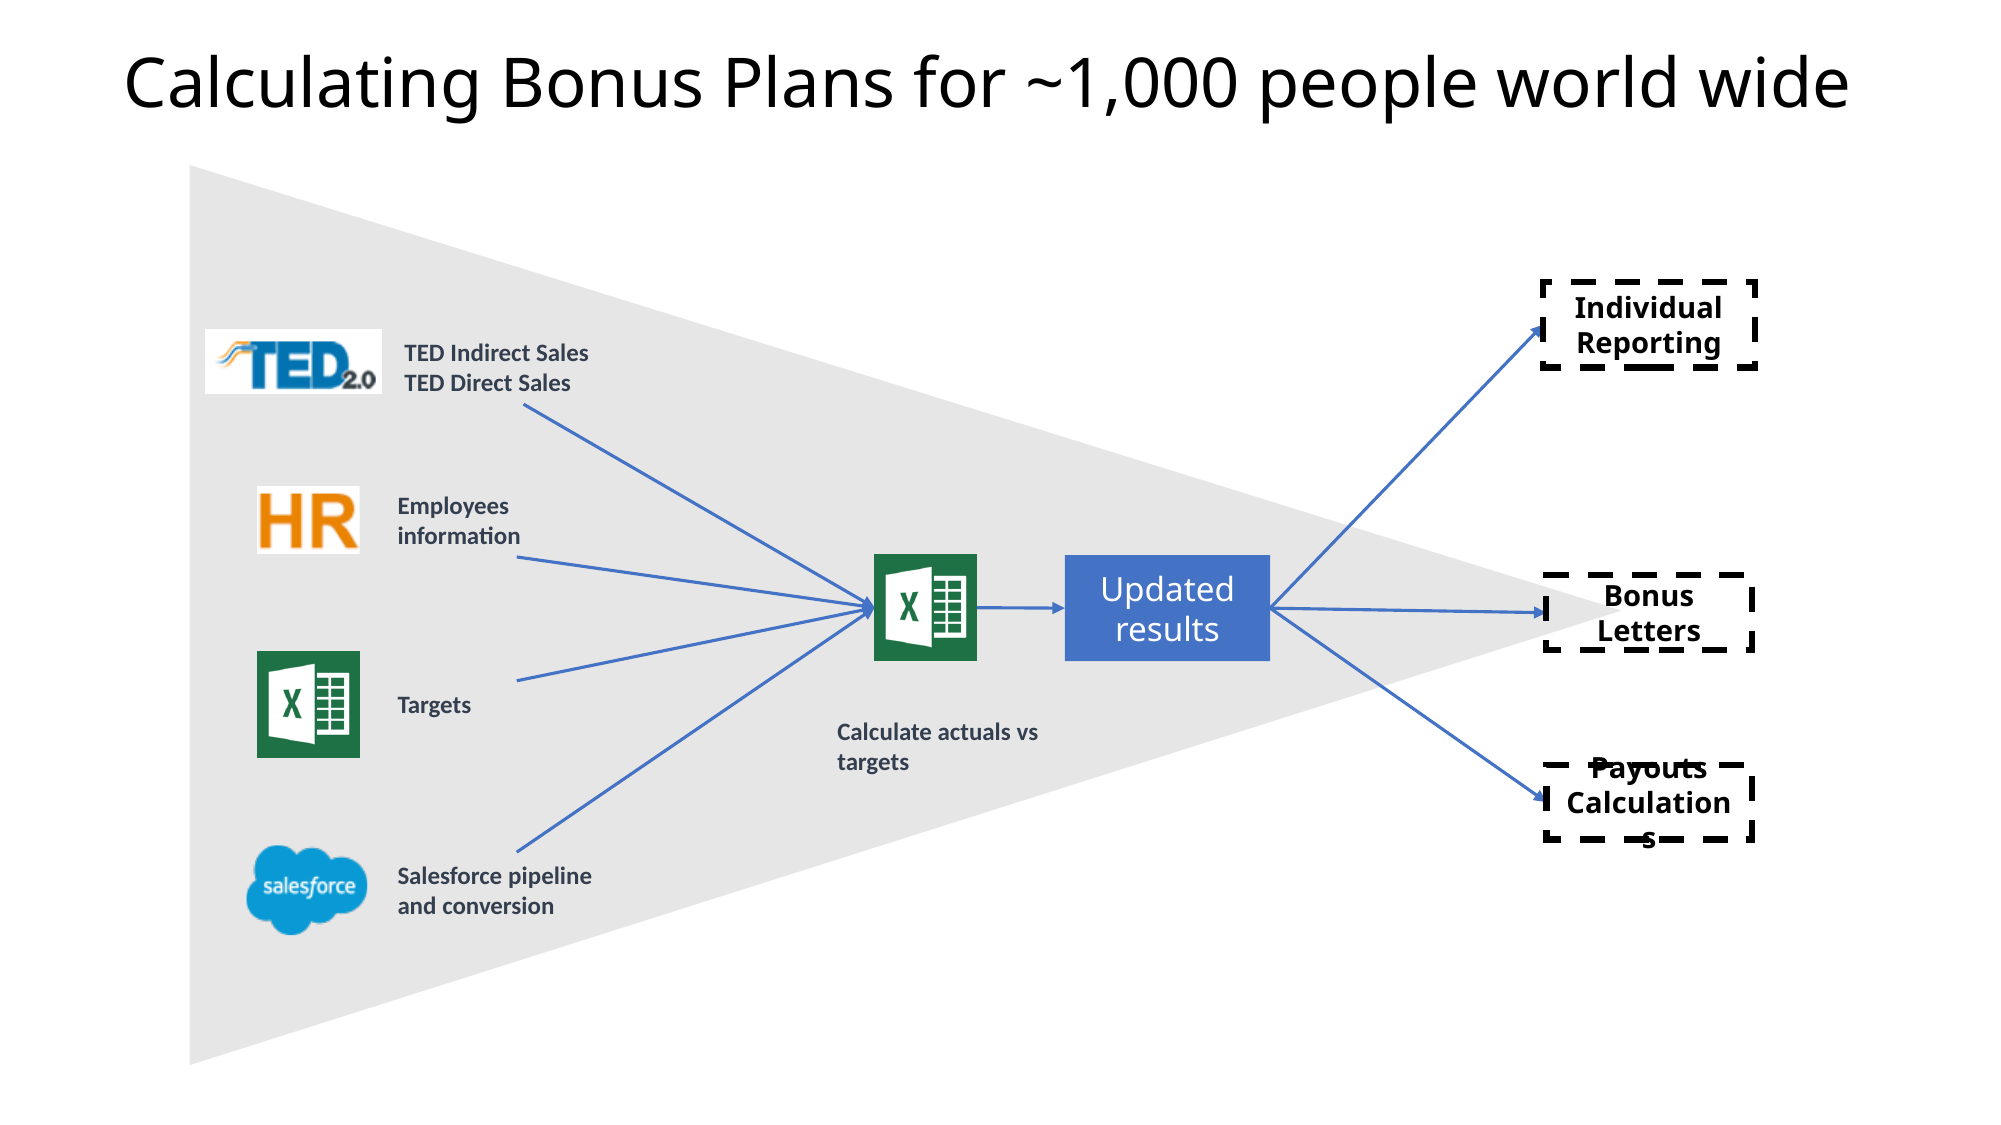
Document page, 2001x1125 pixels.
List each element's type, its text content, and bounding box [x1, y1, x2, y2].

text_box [516, 558, 874, 607]
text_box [1270, 608, 1547, 803]
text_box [523, 405, 875, 558]
text_box [188, 163, 1270, 1067]
text_box Salesforce pipeline and conversion [382, 852, 651, 927]
text_box Targets [382, 680, 516, 726]
text_box Individual Reporting [1543, 281, 1755, 368]
title Calculating Bonus Plans for ~1,000 people world wide [108, 39, 1972, 131]
text_box Calculate actuals vs targets [875, 708, 1091, 784]
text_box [516, 607, 875, 853]
picture [874, 554, 977, 661]
picture [239, 839, 376, 942]
text_box Updated results [1064, 554, 1270, 662]
text_box Employees information [382, 482, 523, 557]
text_box Bonus Letters [1546, 575, 1752, 651]
text_box Payouts Calculations [1546, 764, 1752, 840]
text_box TED Indirect Sales TED Direct Sales [389, 329, 658, 405]
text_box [1270, 324, 1544, 608]
picture [205, 329, 382, 394]
picture [257, 486, 360, 554]
picture [257, 651, 360, 758]
